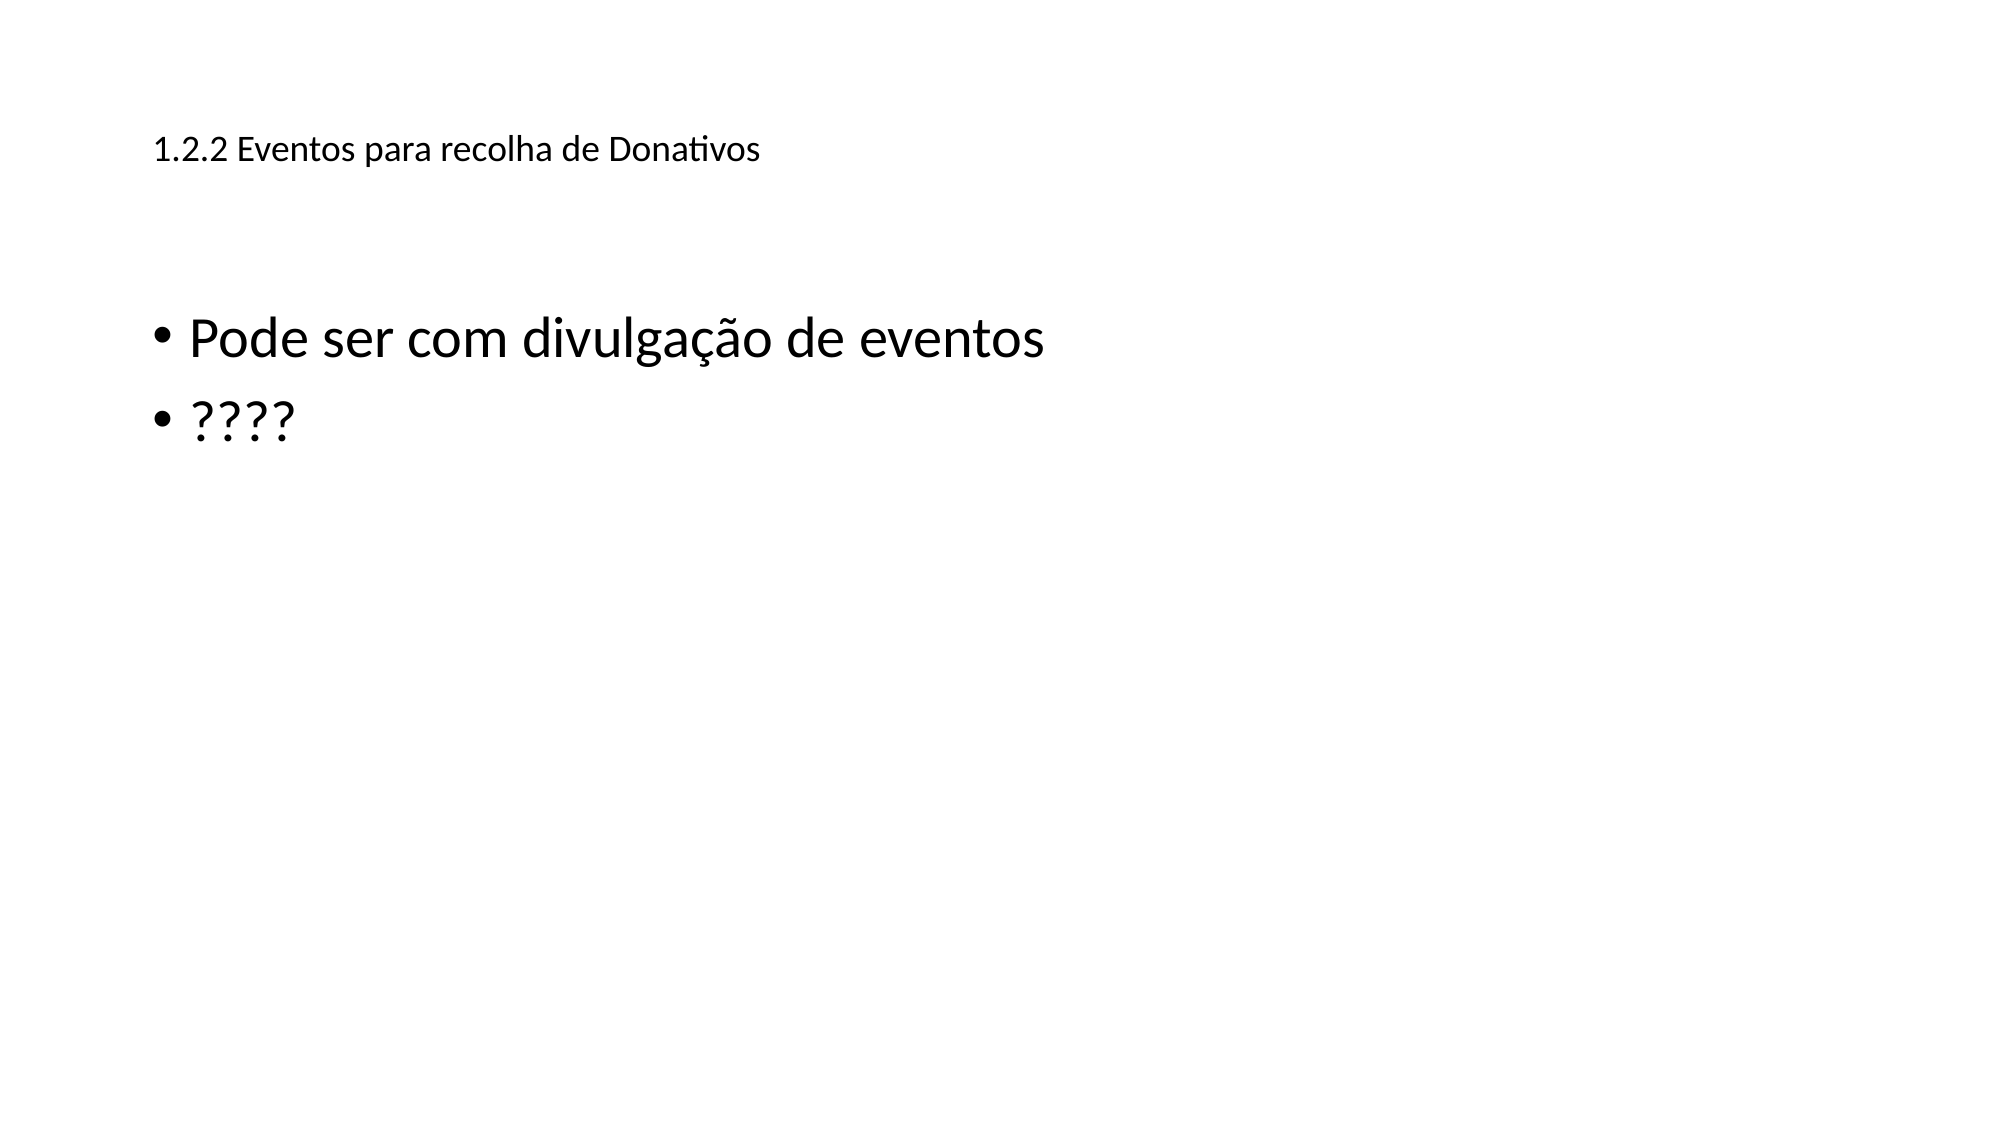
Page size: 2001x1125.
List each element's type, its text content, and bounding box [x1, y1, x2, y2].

title 1.2.2 Eventos para recolha de Donativos [137, 59, 1863, 278]
list Pode ser com divulgação de eventos ???? [137, 299, 1863, 1014]
